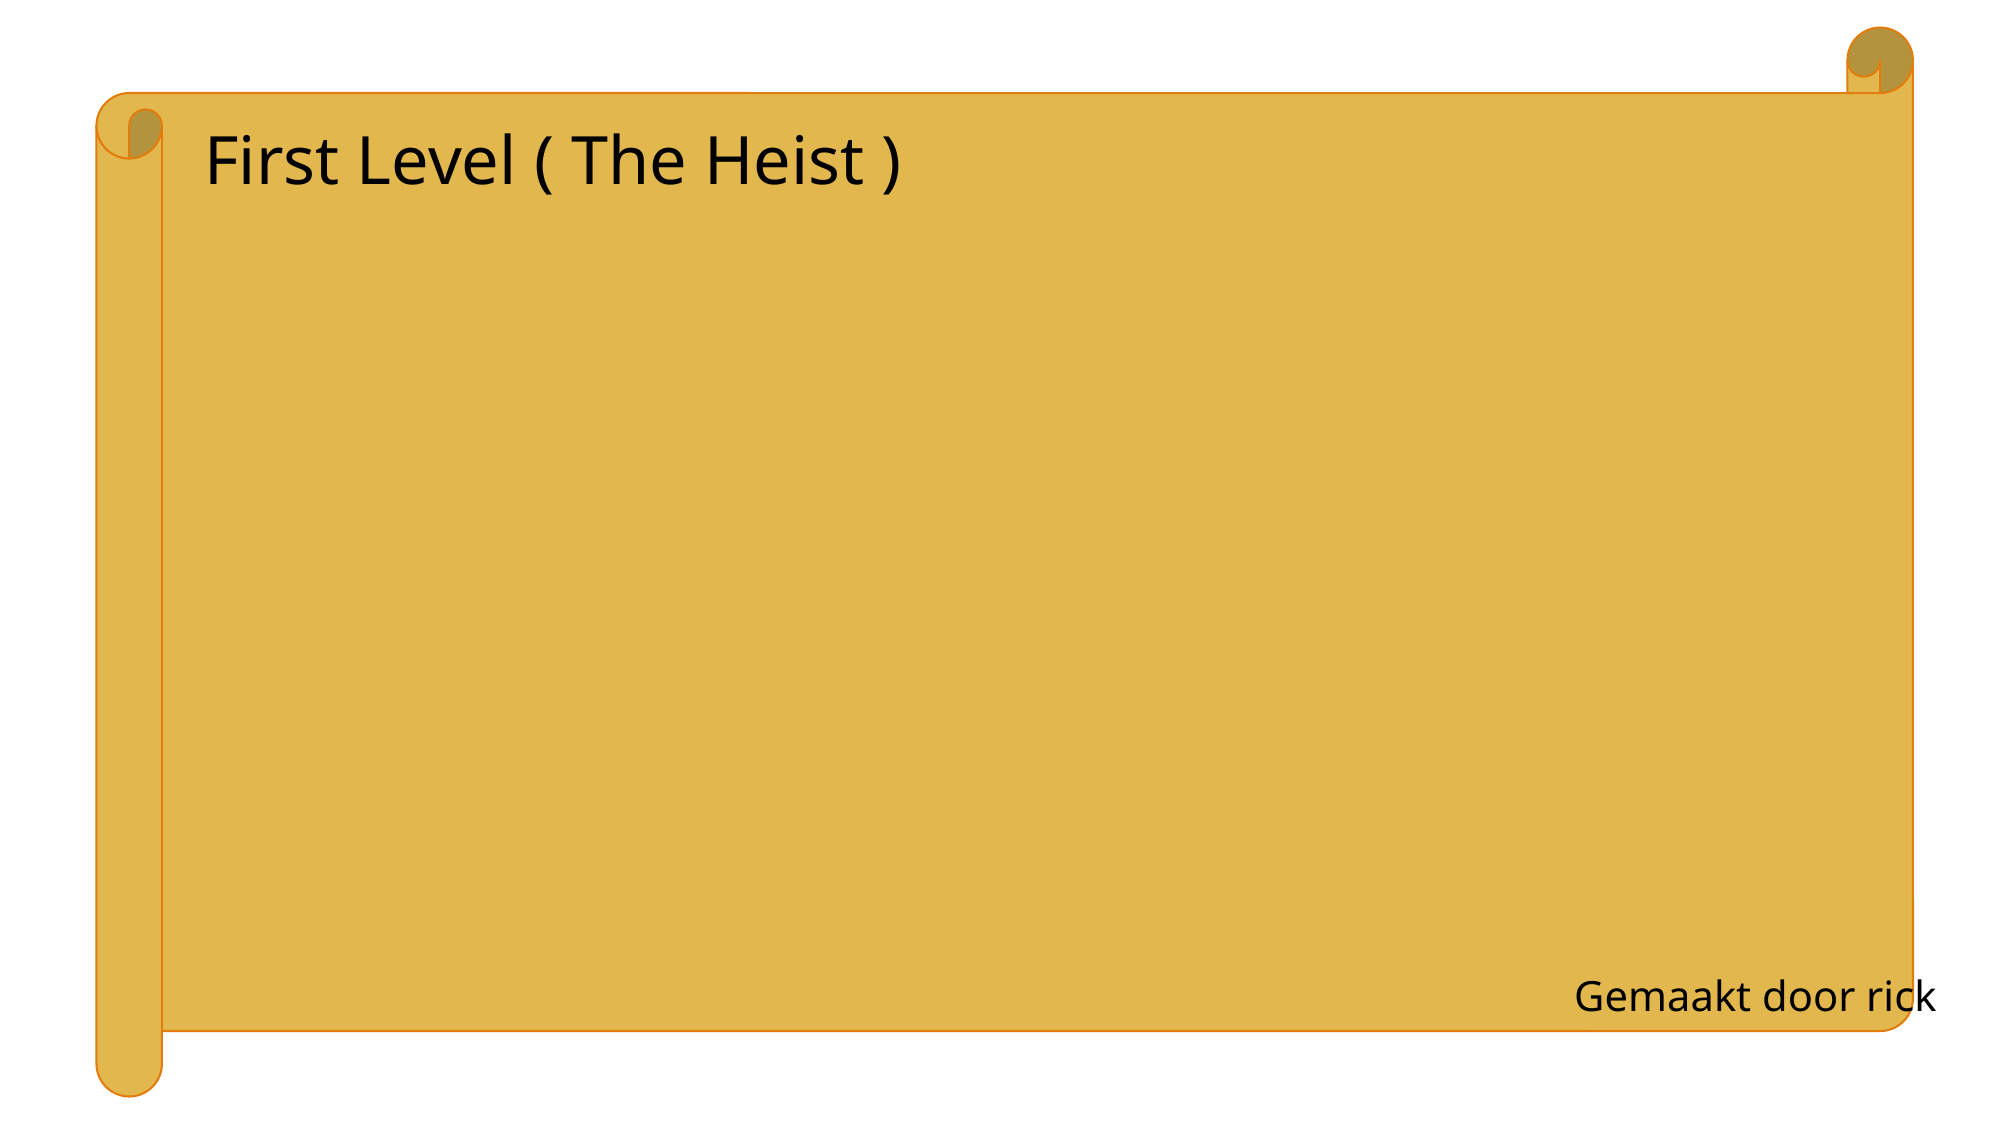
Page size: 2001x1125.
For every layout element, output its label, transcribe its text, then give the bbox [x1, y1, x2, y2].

text_box Gemaakt door rick [1559, 962, 2000, 1028]
text_box [95, 26, 1915, 1098]
text_box First Level ( The Heist ) [189, 110, 1075, 206]
